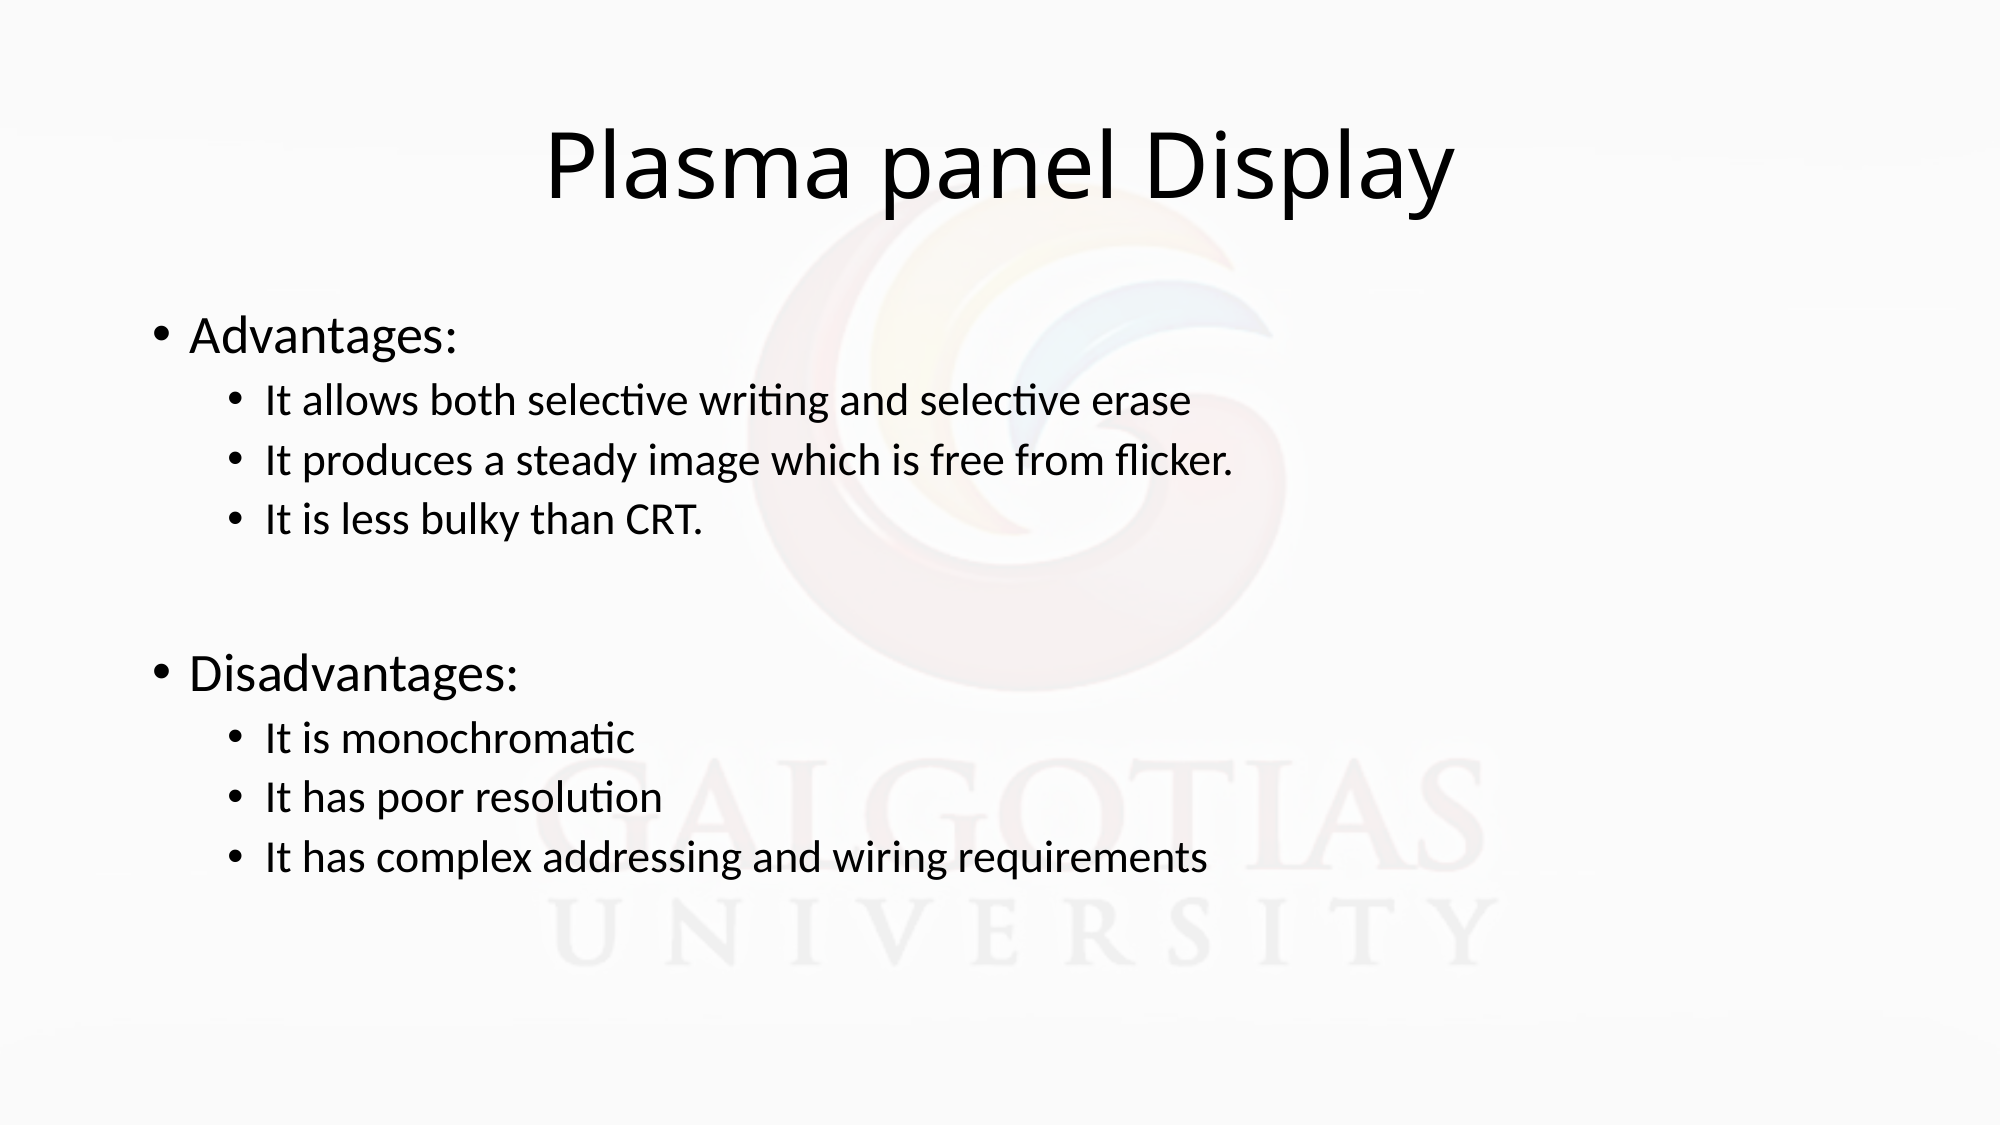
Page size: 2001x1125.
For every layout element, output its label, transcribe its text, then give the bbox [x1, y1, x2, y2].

title Plasma panel Display [137, 59, 1863, 278]
list Advantages: It allows both selective writing and selective erase It produces a steady image which is free from flicker. It is less bulky than CRT. Disadvantages: It is monochromatic It has poor resolution It has complex addressing and wiring requirements [137, 299, 1863, 1014]
